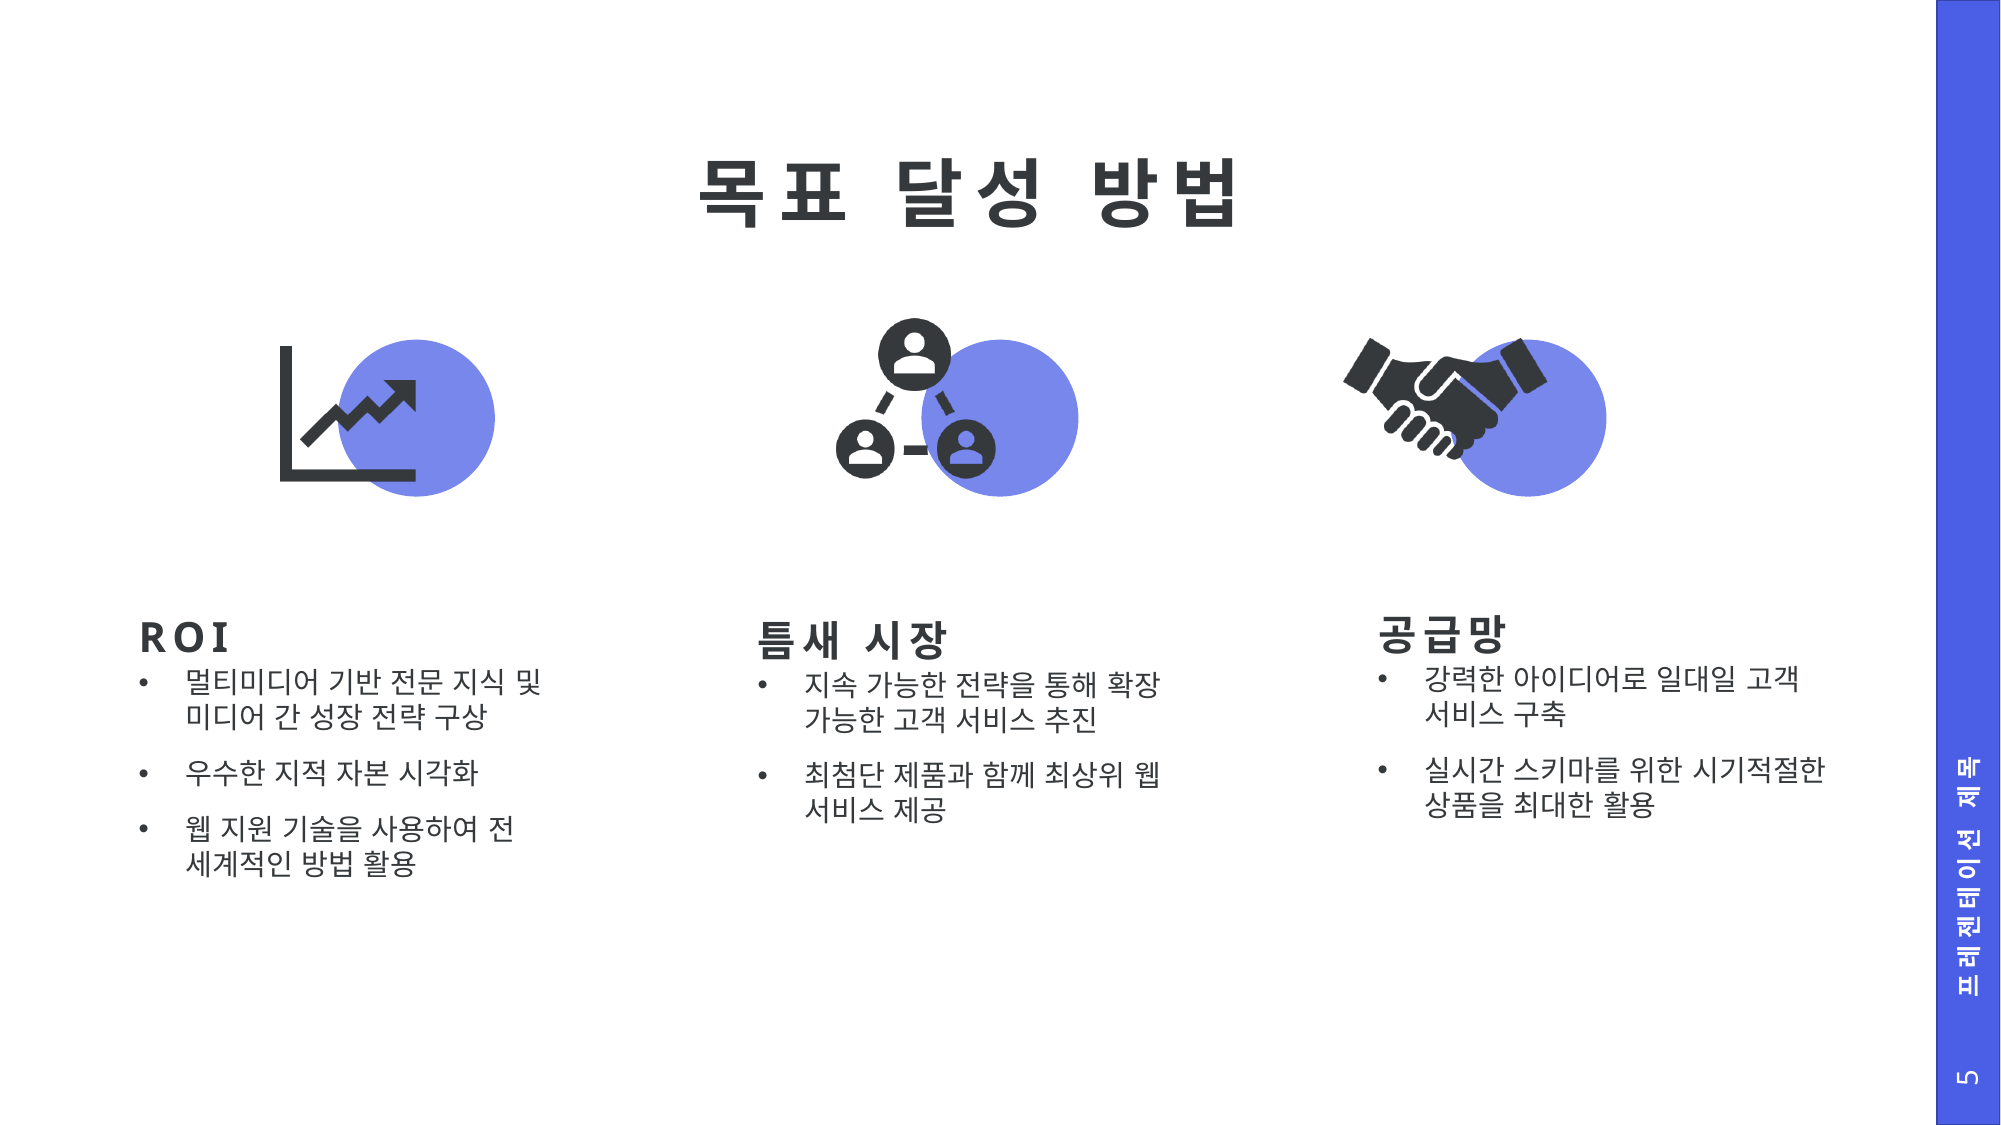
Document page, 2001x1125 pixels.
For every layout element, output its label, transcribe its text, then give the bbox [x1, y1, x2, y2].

list 멀티미디어 기반 전문 지식 및 미디어 간 성장 전략 구상 우수한 지적 자본 시각화 웹 지원 기술을 사용하여 전 세계적인 방법 활용 [138, 664, 622, 1040]
picture [1332, 298, 1558, 499]
picture [803, 297, 1028, 499]
footer 프레젠테이션 제목 [1937, 0, 2000, 1032]
subtitle ROI [138, 497, 621, 662]
list 지속 가능한 전략을 통해 확장 가능한 고객 서비스 추진 최첨단 제품과 함께 최상위 웹 서비스 제공 [757, 667, 1241, 1042]
list 공급망 [1378, 497, 1861, 660]
slide_number 5 [1937, 1032, 2000, 1125]
title 목표 달성 방법 [139, 143, 1800, 251]
picture [252, 328, 443, 499]
list 틈새 시장 [757, 502, 1240, 665]
list 강력한 아이디어로 일대일 고객 서비스 구축 실시간 스키마를 위한 시기적절한 상품을 최대한 활용 [1377, 661, 1861, 1037]
